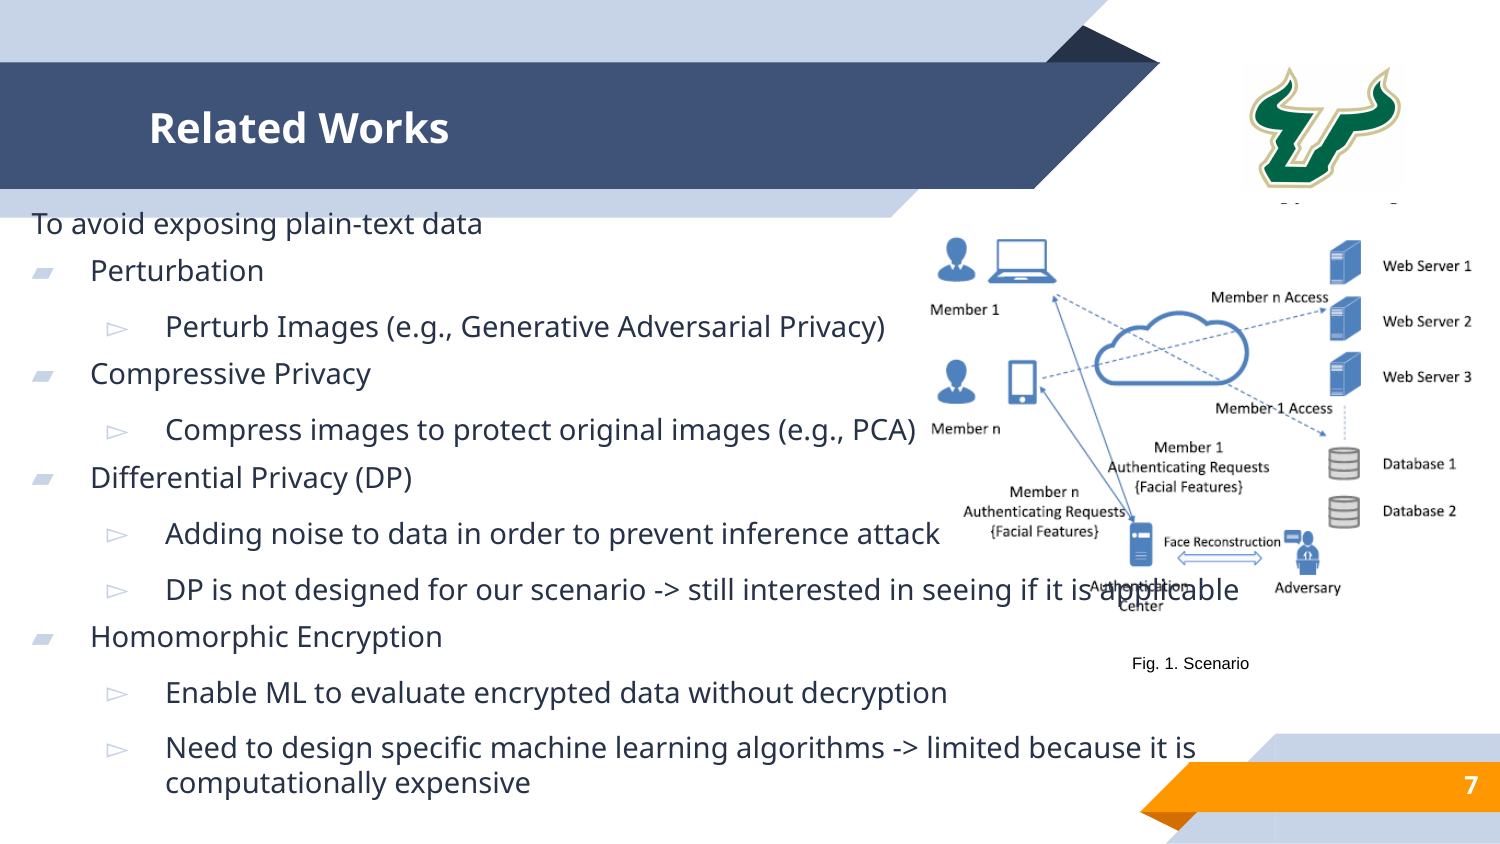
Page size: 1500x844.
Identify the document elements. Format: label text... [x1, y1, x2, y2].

title Related Works [133, 64, 997, 190]
picture [908, 203, 1500, 620]
text_box To avoid exposing plain-text data Perturbation Perturb Images (e.g., Generative Adversarial Privacy) Compressive Privacy Compress images to protect original images (e.g., PCA) Differential Privacy (DP) Adding noise to data in order to prevent inference attack DP is not designed for our scenario -> still interested in seeing if it is applicable Homomorphic Encryption Enable ML to evaluate encrypted data without decryption Need to design specific machine learning algorithms -> limited because it is computationally expensive [0, 190, 1346, 747]
text_box Fig. 1. Scenario [1117, 645, 1265, 680]
picture [1242, 64, 1405, 190]
list [30, 627, 1403, 800]
slide_number 7 [1249, 760, 1494, 813]
